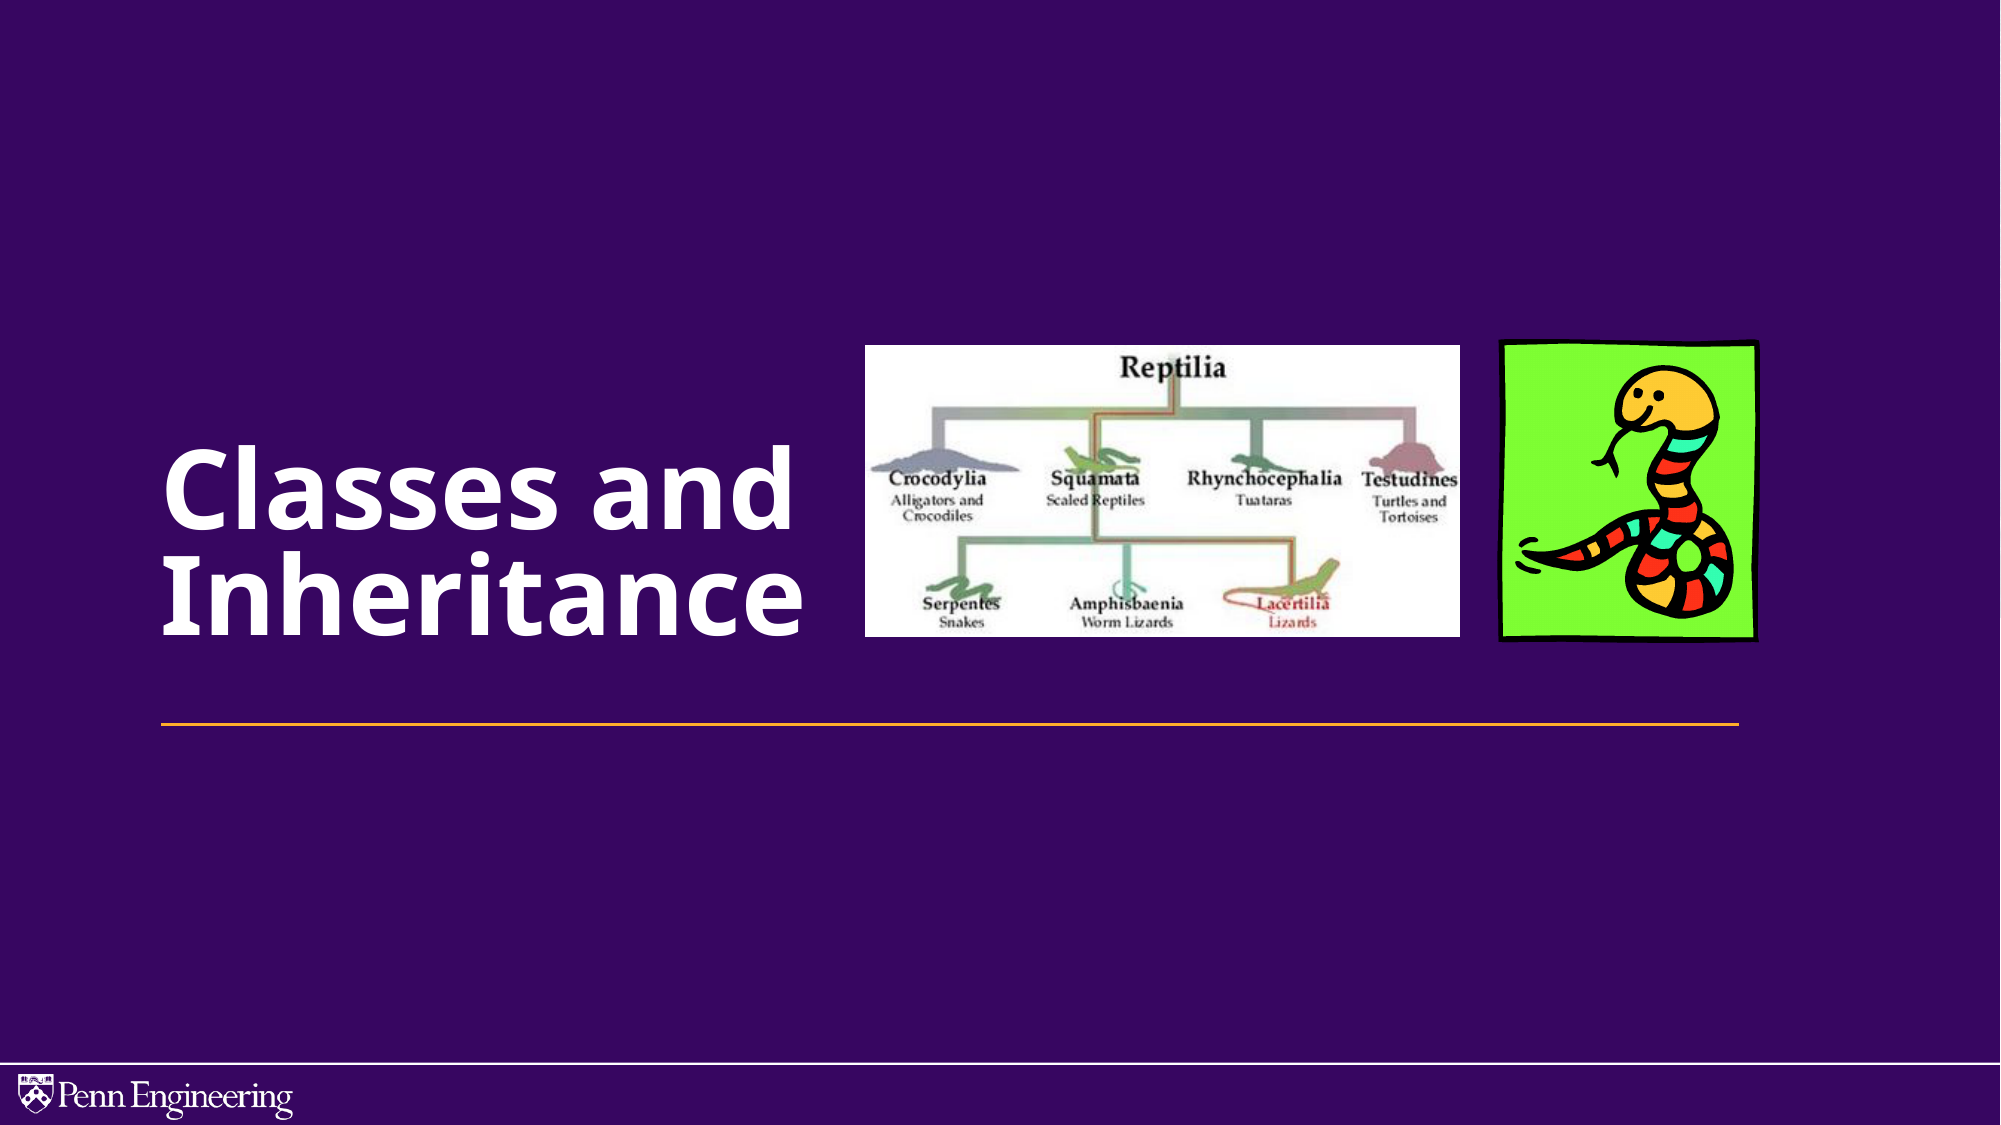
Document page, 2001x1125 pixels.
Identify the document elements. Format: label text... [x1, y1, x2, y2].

picture [8, 1066, 301, 1123]
picture [865, 344, 1460, 637]
picture [1496, 339, 1760, 643]
list Classes and Inheritance [145, 436, 1042, 689]
text_box [0, 0, 2000, 1063]
